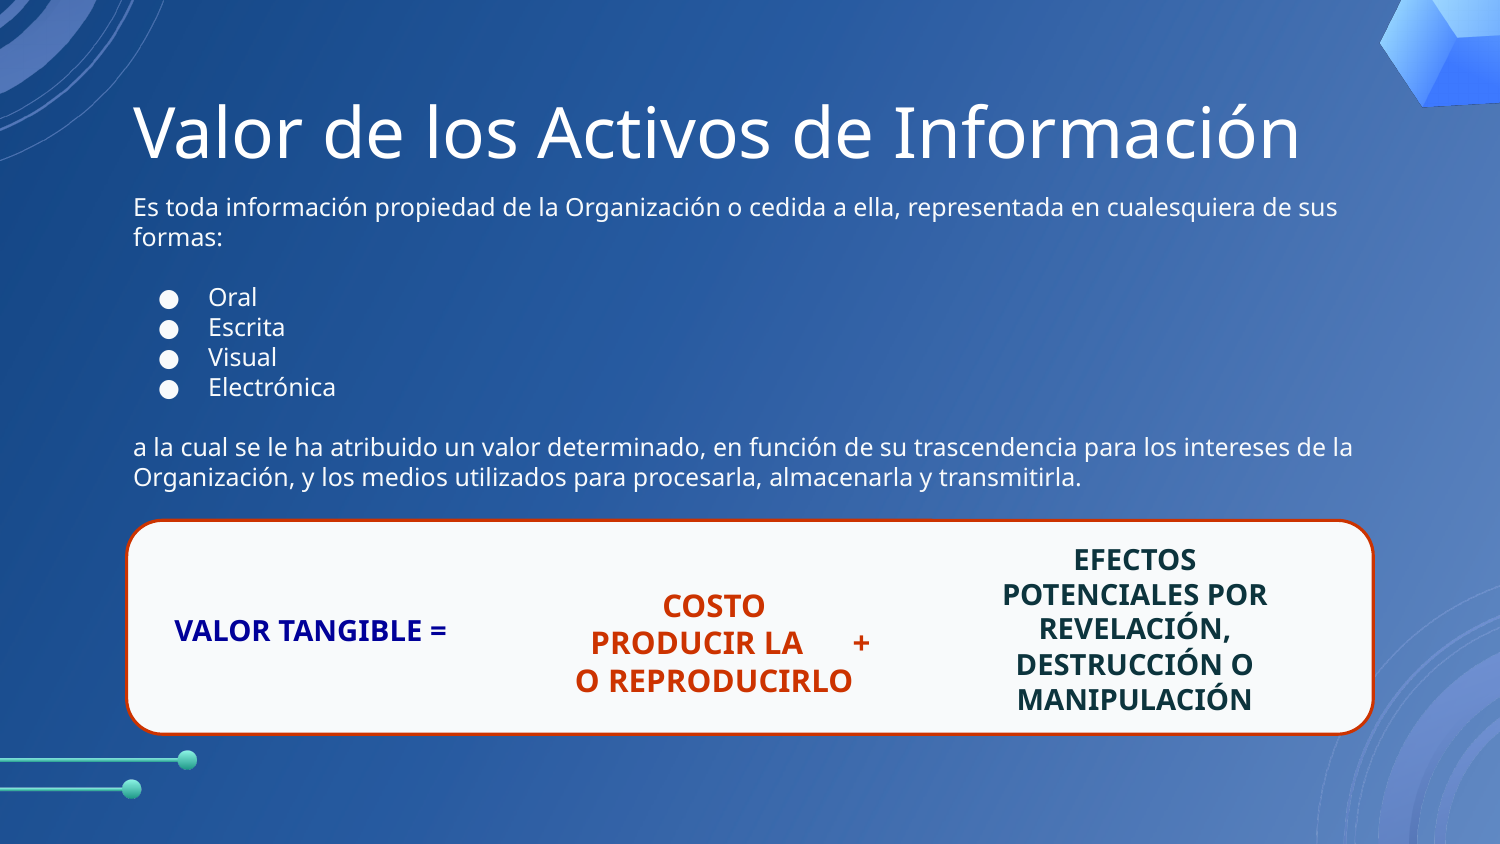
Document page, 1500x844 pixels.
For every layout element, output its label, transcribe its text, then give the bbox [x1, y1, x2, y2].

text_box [126, 520, 1374, 735]
title Valor de los Activos de Información [118, 72, 1382, 167]
picture [0, 0, 1500, 844]
text_box Es toda información propiedad de la Organización o cedida a ella, representada en cualesquiera de sus formas: Oral Escrita Visual Electrónica a la cual se le ha atribuido un valor determinado, en función de su trascendencia para los intereses de la Organización, y los medios utilizados para procesarla, almacenarla y transmitirla. [118, 176, 1415, 507]
